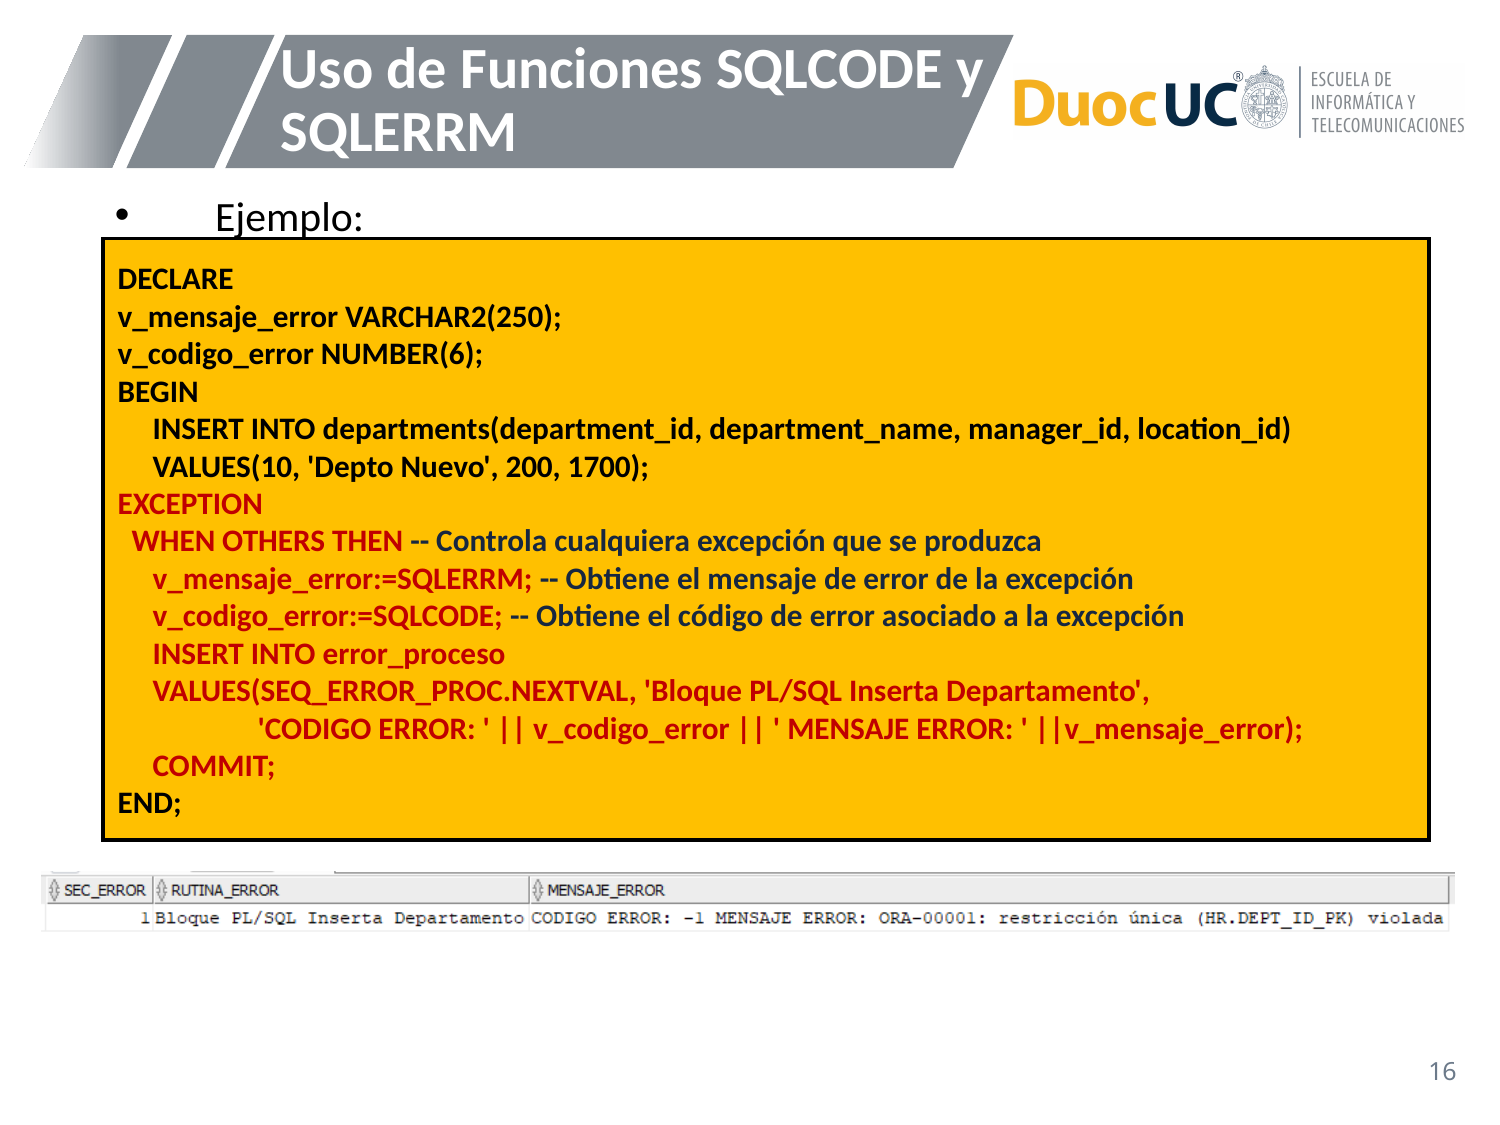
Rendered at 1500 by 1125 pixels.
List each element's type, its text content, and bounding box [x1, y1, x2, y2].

text_box Ejemplo: [100, 191, 1388, 248]
title Uso de Funciones SQLCODE y SQLERRM [265, 34, 1018, 169]
picture [41, 871, 1456, 936]
text_box DECLARE v_mensaje_error VARCHAR2(250); v_codigo_error NUMBER(6); BEGIN INSERT INTO departments(department_id, department_name, manager_id, location_id) VALUES(10, 'Depto Nuevo', 200, 1700); EXCEPTION WHEN OTHERS THEN -- Controla cualquiera excepción que se produzca v_mensaje_error:=SQLERRM; -- Obtiene el mensaje de error de la excepción v_codigo_error:=SQLCODE; -- Obtiene el código de error asociado a la excepción INSERT INTO error_proceso VALUES(SEQ_ERROR_PROC.NEXTVAL, 'Bloque PL/SQL Inserta Departamento', 'CODIGO ERROR: ' || v_codigo_error || ' MENSAJE ERROR: ' ||v_mensaje_error); COMMIT; END; [102, 238, 1430, 841]
picture [1018, 63, 1465, 140]
